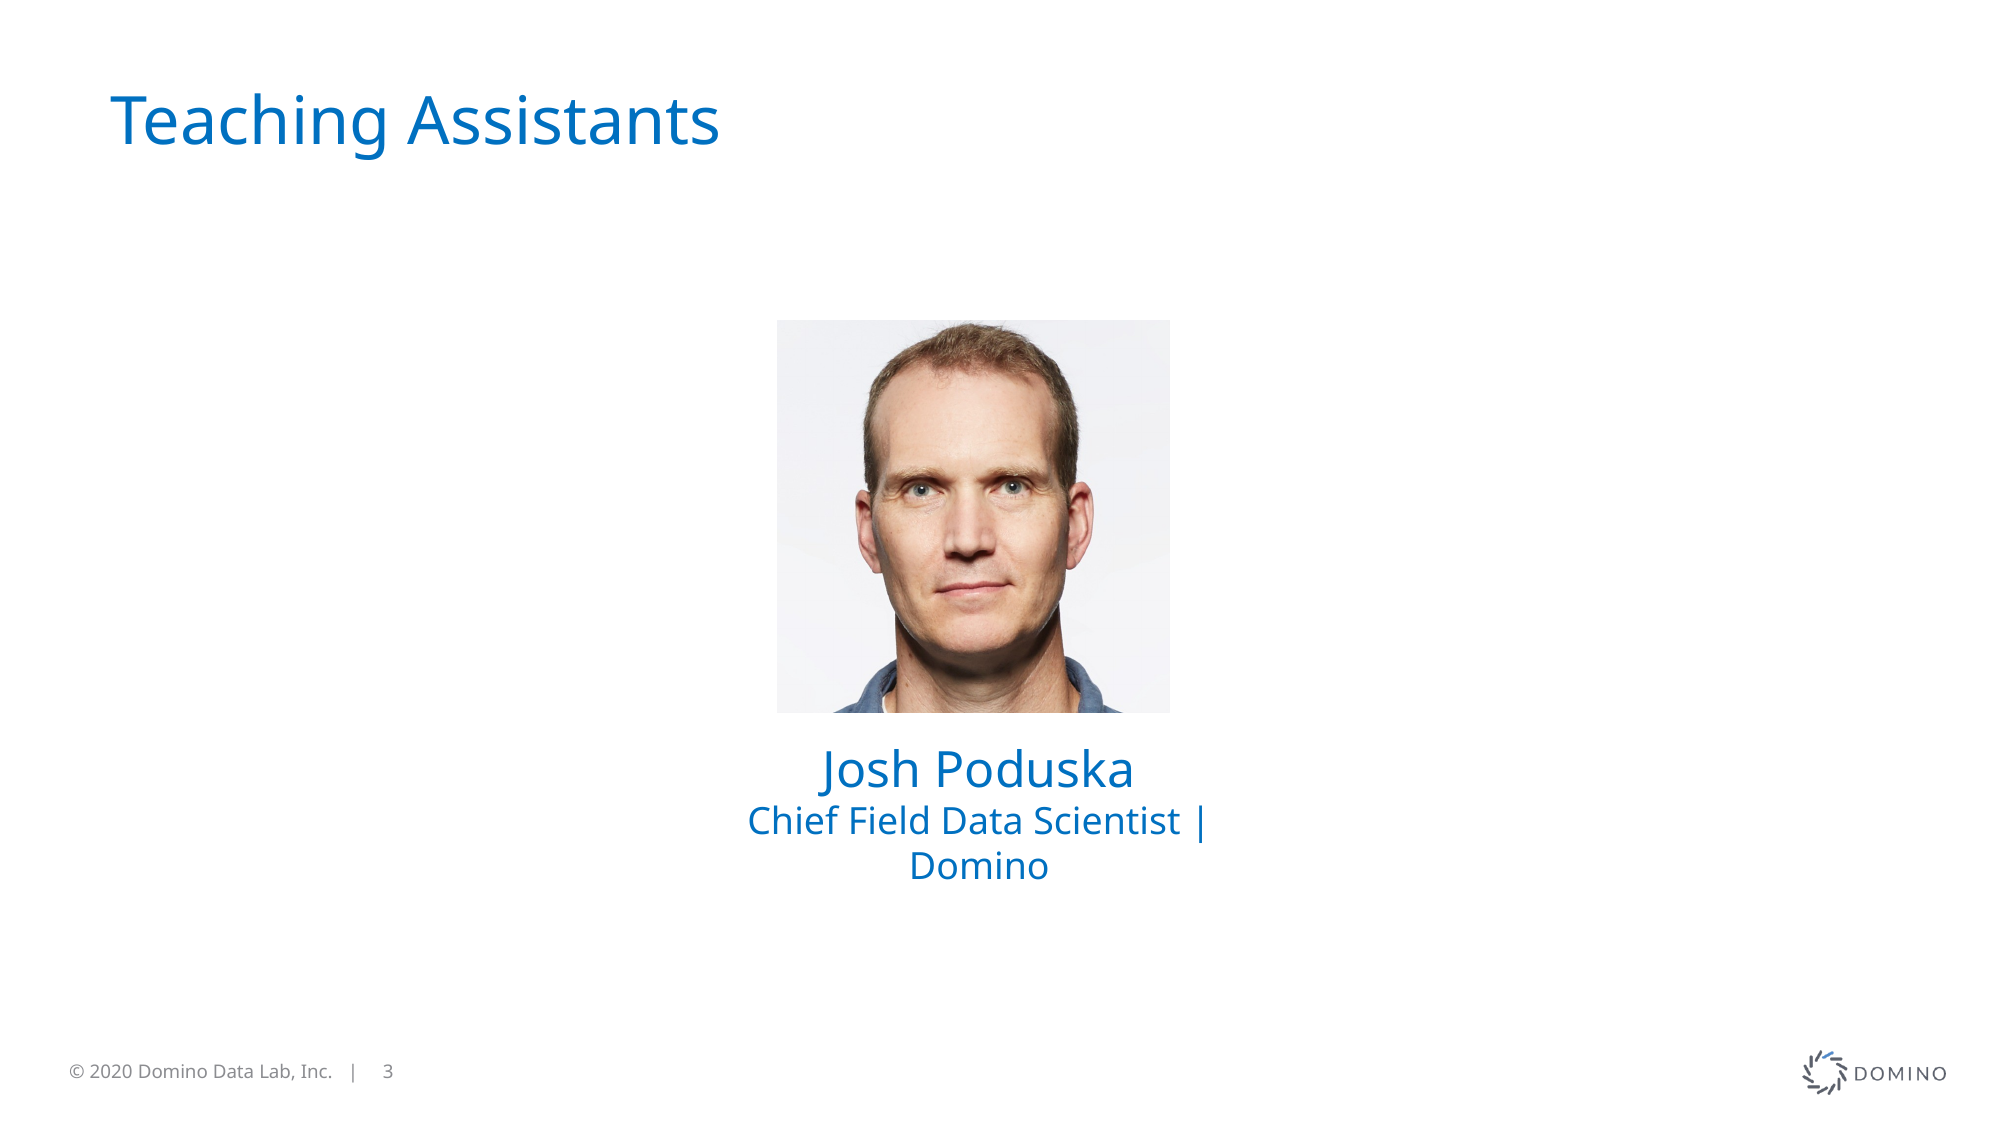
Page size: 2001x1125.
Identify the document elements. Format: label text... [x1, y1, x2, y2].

picture [777, 320, 1170, 714]
text_box Josh Poduska Chief Field Data Scientist | Domino [671, 732, 1288, 892]
picture [1802, 1050, 1946, 1095]
title Teaching Assistants [95, 30, 974, 216]
